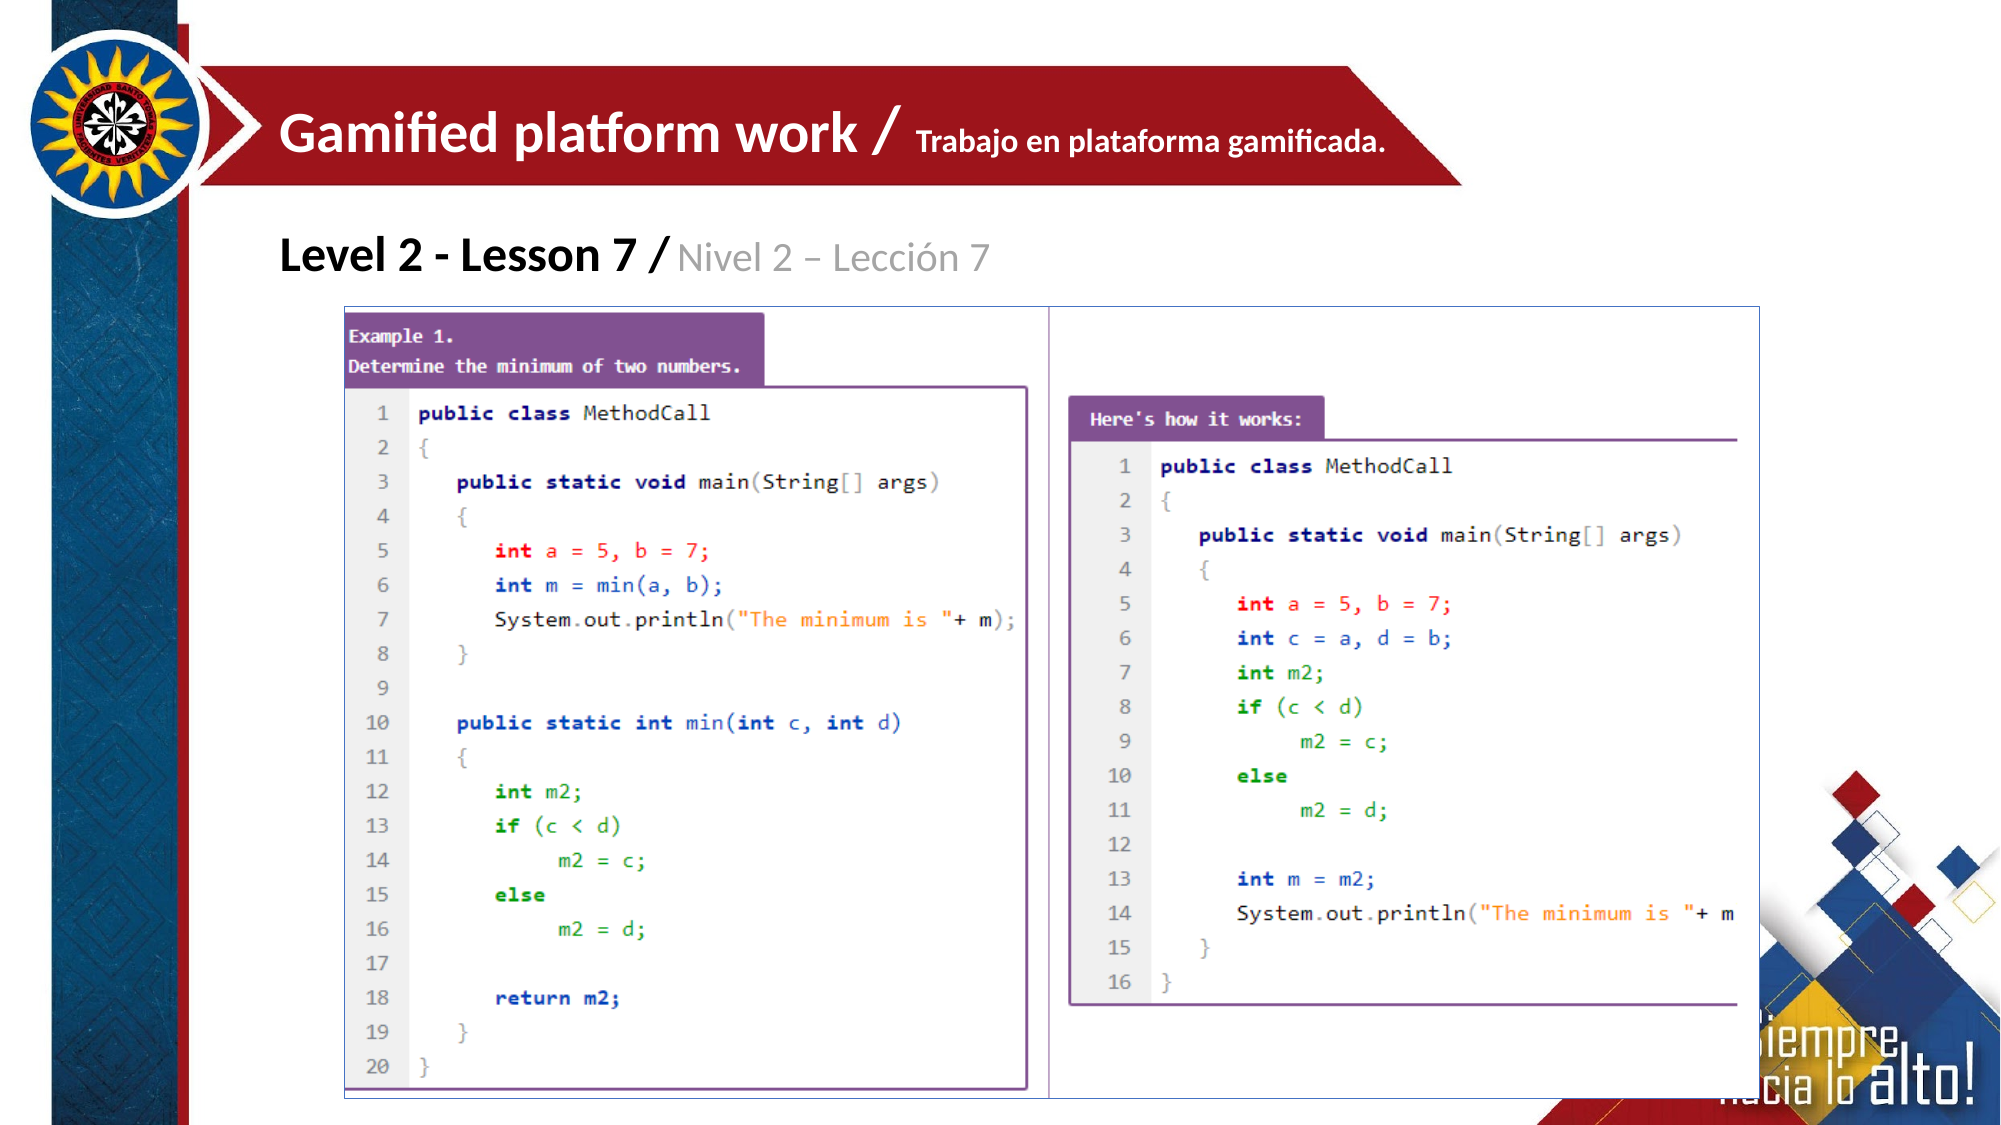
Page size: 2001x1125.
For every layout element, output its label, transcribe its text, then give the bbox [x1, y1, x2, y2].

text_box Gamified platform work / Trabajo en plataforma gamificada. [264, 78, 1462, 173]
picture [0, 0, 2001, 1125]
text_box Level 2 - Lesson 7 / Nivel 2 – Lección 7 [264, 213, 1839, 289]
